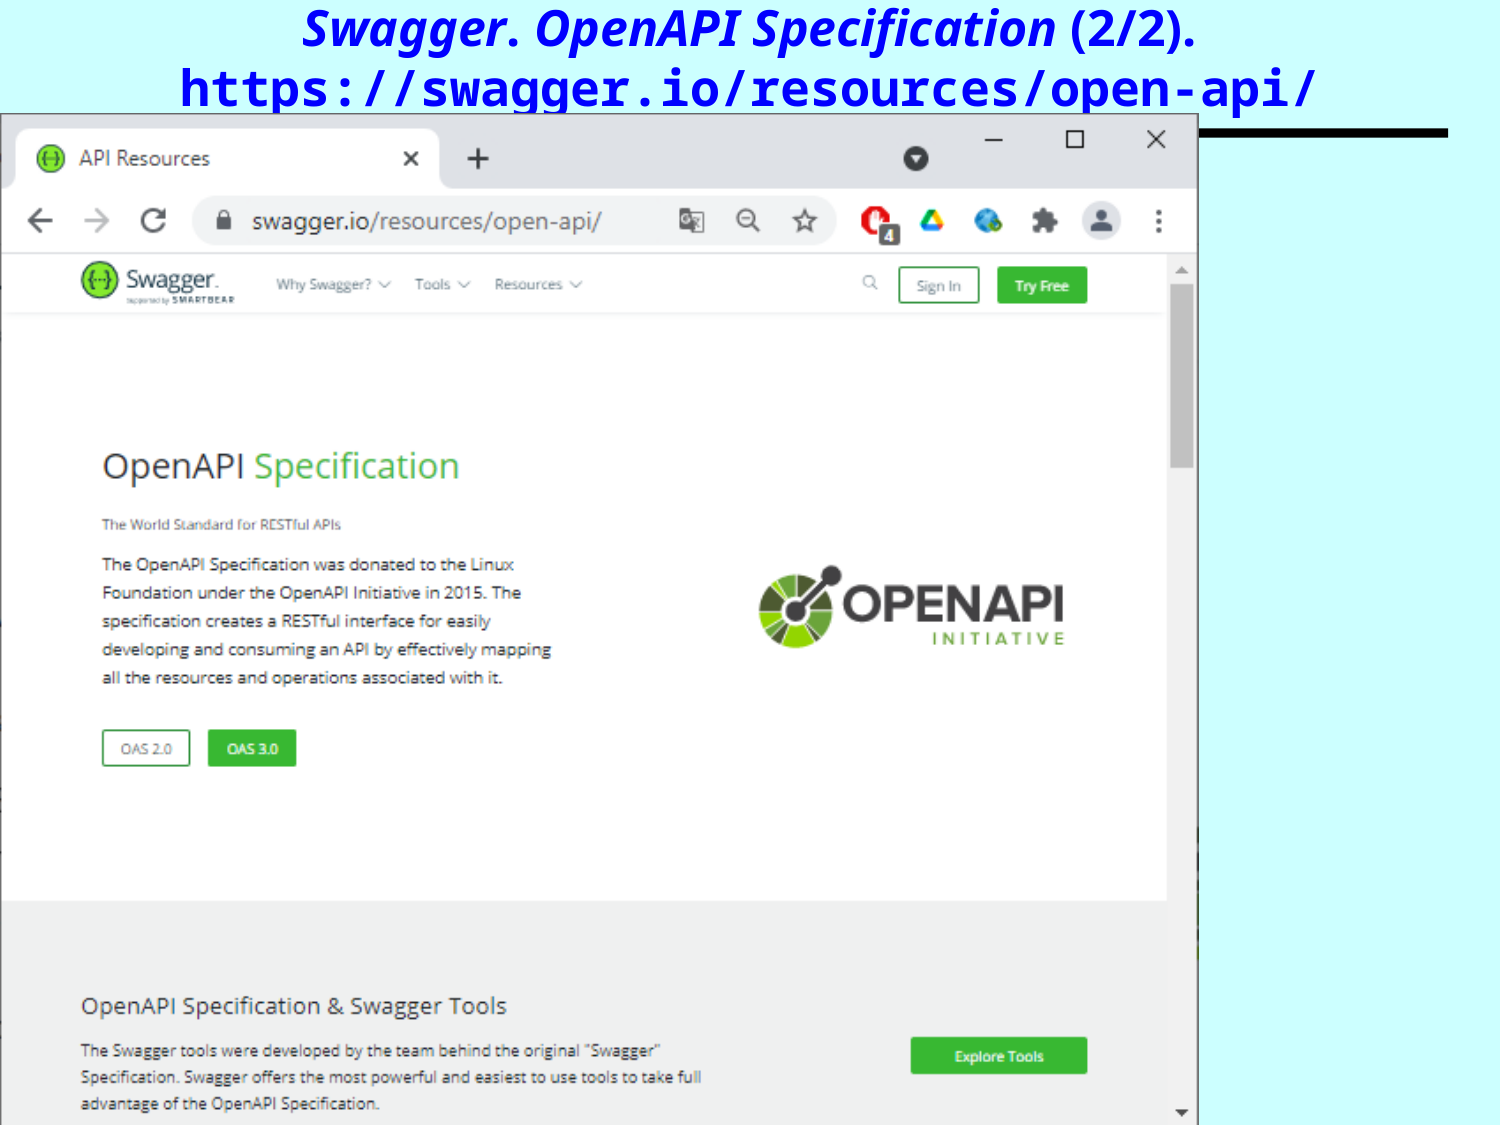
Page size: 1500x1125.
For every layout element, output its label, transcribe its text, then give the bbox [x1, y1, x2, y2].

picture [0, 113, 1199, 1125]
text_box Swagger. OpenAPI Specification (2/2). https://swagger.io/resources/open-api/ [0, 0, 1500, 114]
